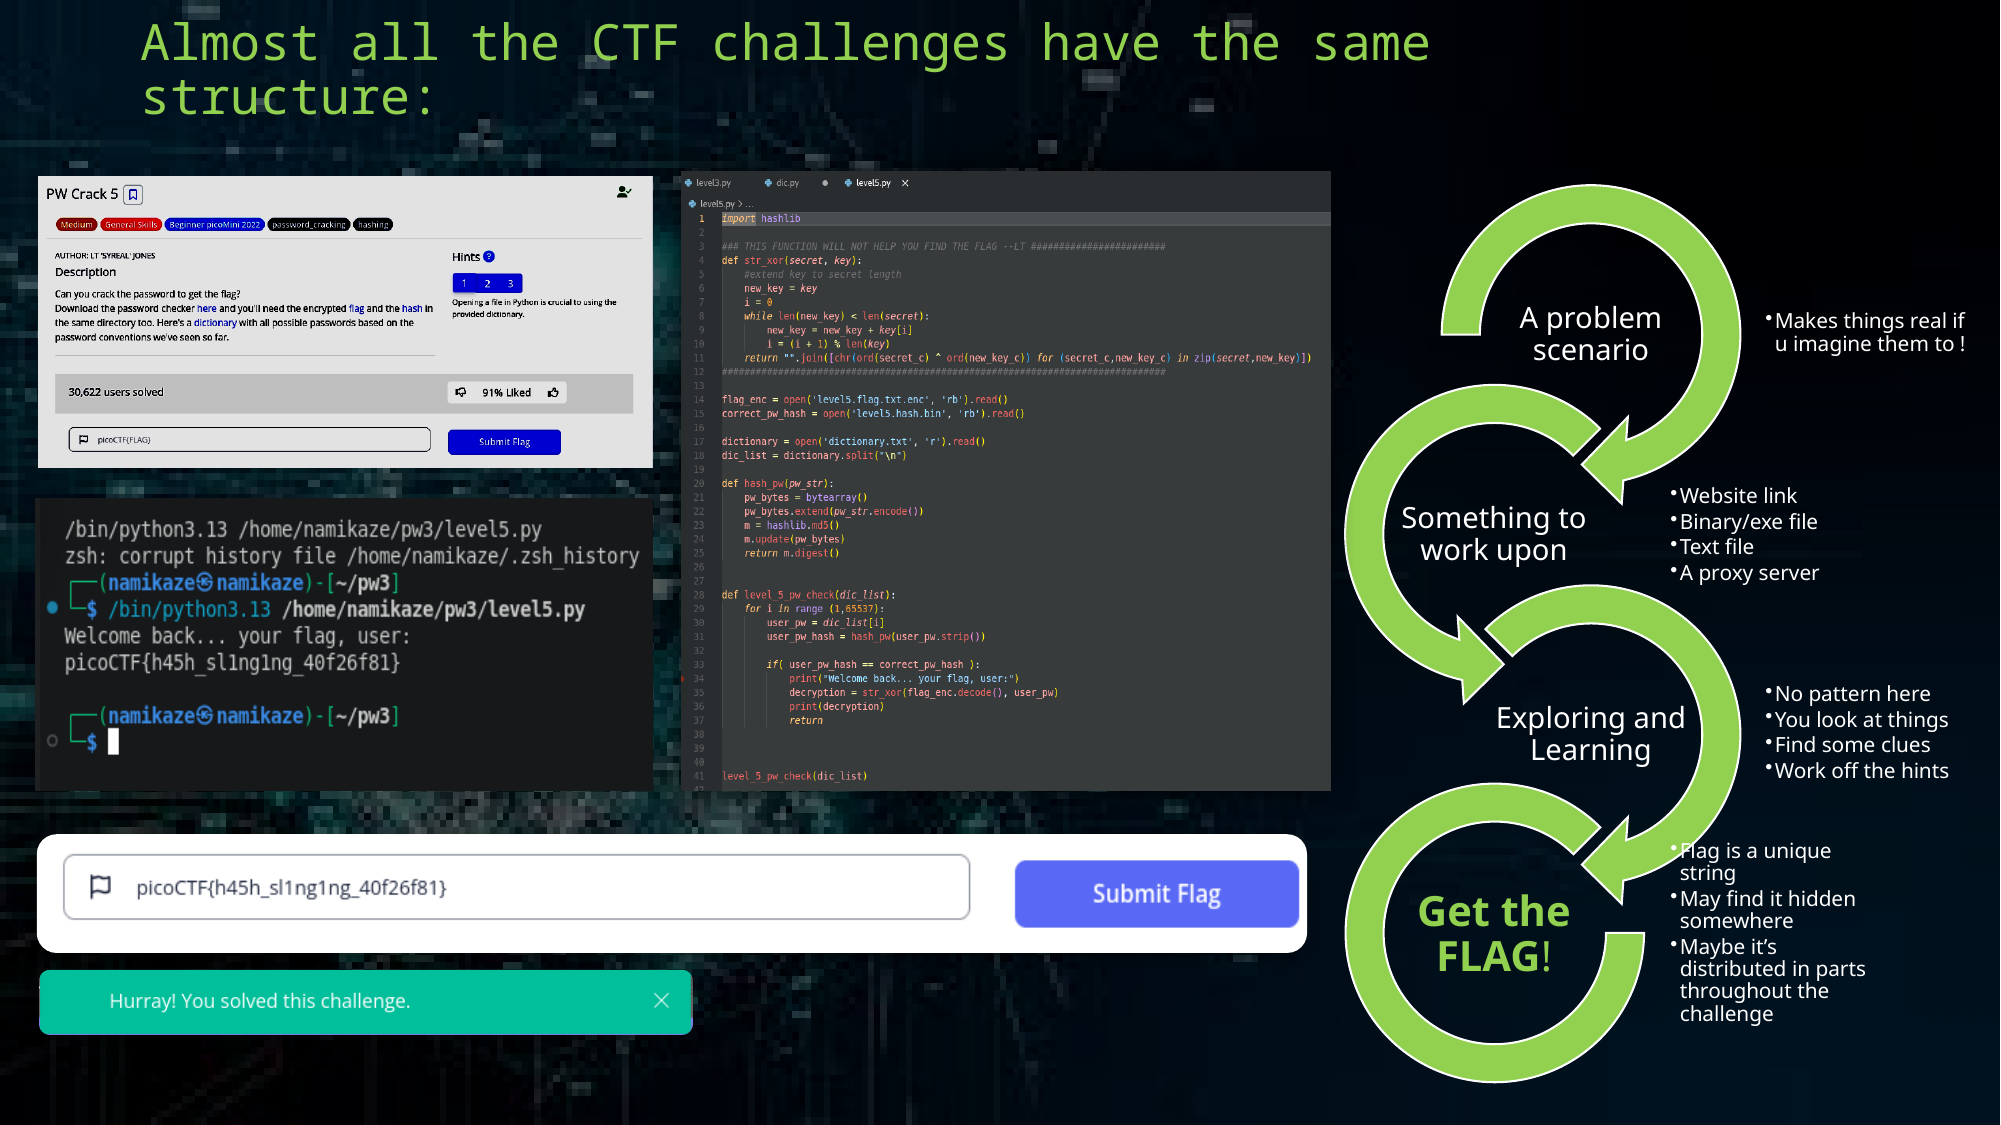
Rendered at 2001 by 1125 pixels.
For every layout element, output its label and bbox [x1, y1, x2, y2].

picture [0, 0, 2000, 1125]
text_box [1106, 160, 2000, 1083]
